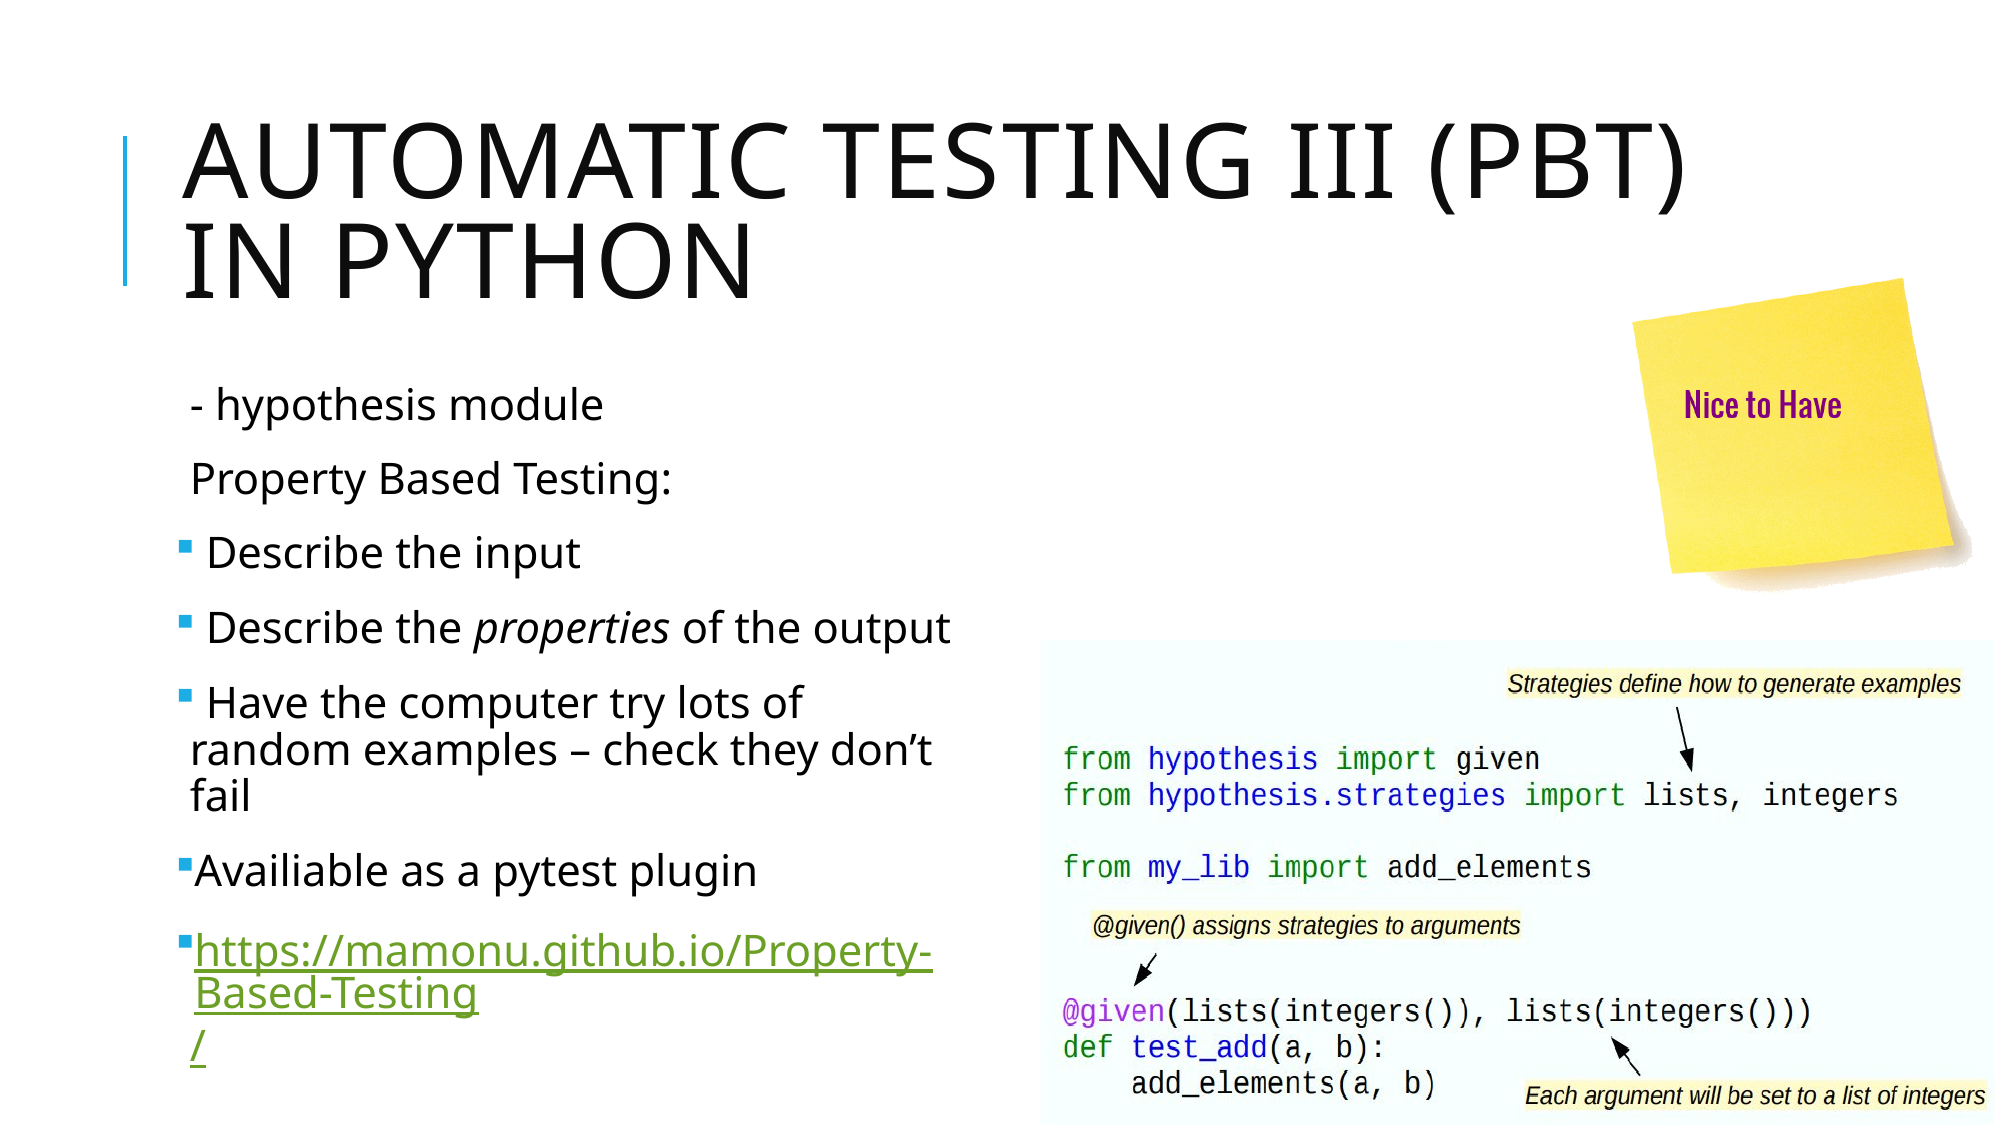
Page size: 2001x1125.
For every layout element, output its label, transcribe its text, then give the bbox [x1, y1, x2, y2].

text_box - hypothesis module Property Based Testing: Describe the input Describe the properties of the output Have the computer try lots of random examples – check they don’t fail Availiable as a pytest plugin https://mamonu.github.io/Property-Based-Testing/ [168, 375, 967, 1081]
title Automatic testing III (PBT) in python [168, 96, 1763, 342]
picture [1521, 256, 2000, 618]
picture [1040, 640, 2000, 1125]
